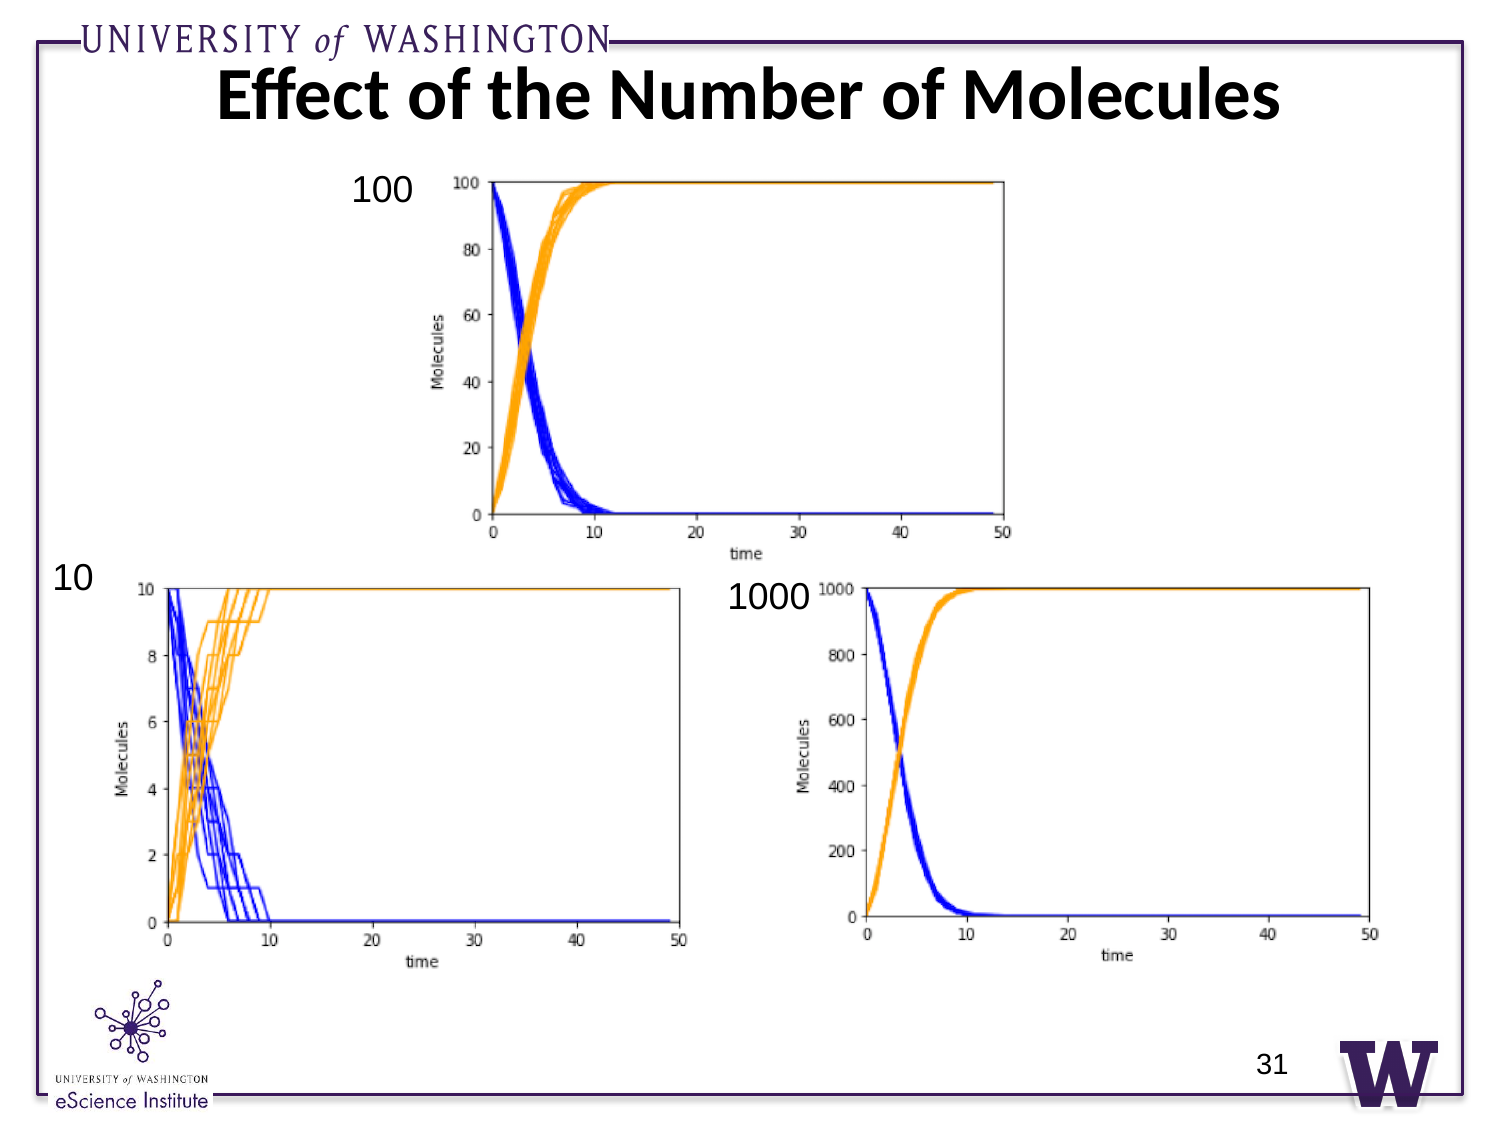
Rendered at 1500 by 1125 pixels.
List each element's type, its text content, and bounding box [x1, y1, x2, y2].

text_box 10 [37, 545, 113, 606]
picture [1340, 1096, 1438, 1107]
title Effect of the Number of Molecules [75, 37, 1425, 175]
slide_number 31 [1241, 1037, 1325, 1098]
picture [81, 24, 609, 37]
picture [48, 978, 213, 1113]
picture [1340, 1041, 1438, 1093]
picture [99, 156, 1392, 977]
text_box 100 [336, 157, 422, 217]
text_box 1000 [712, 584, 786, 625]
